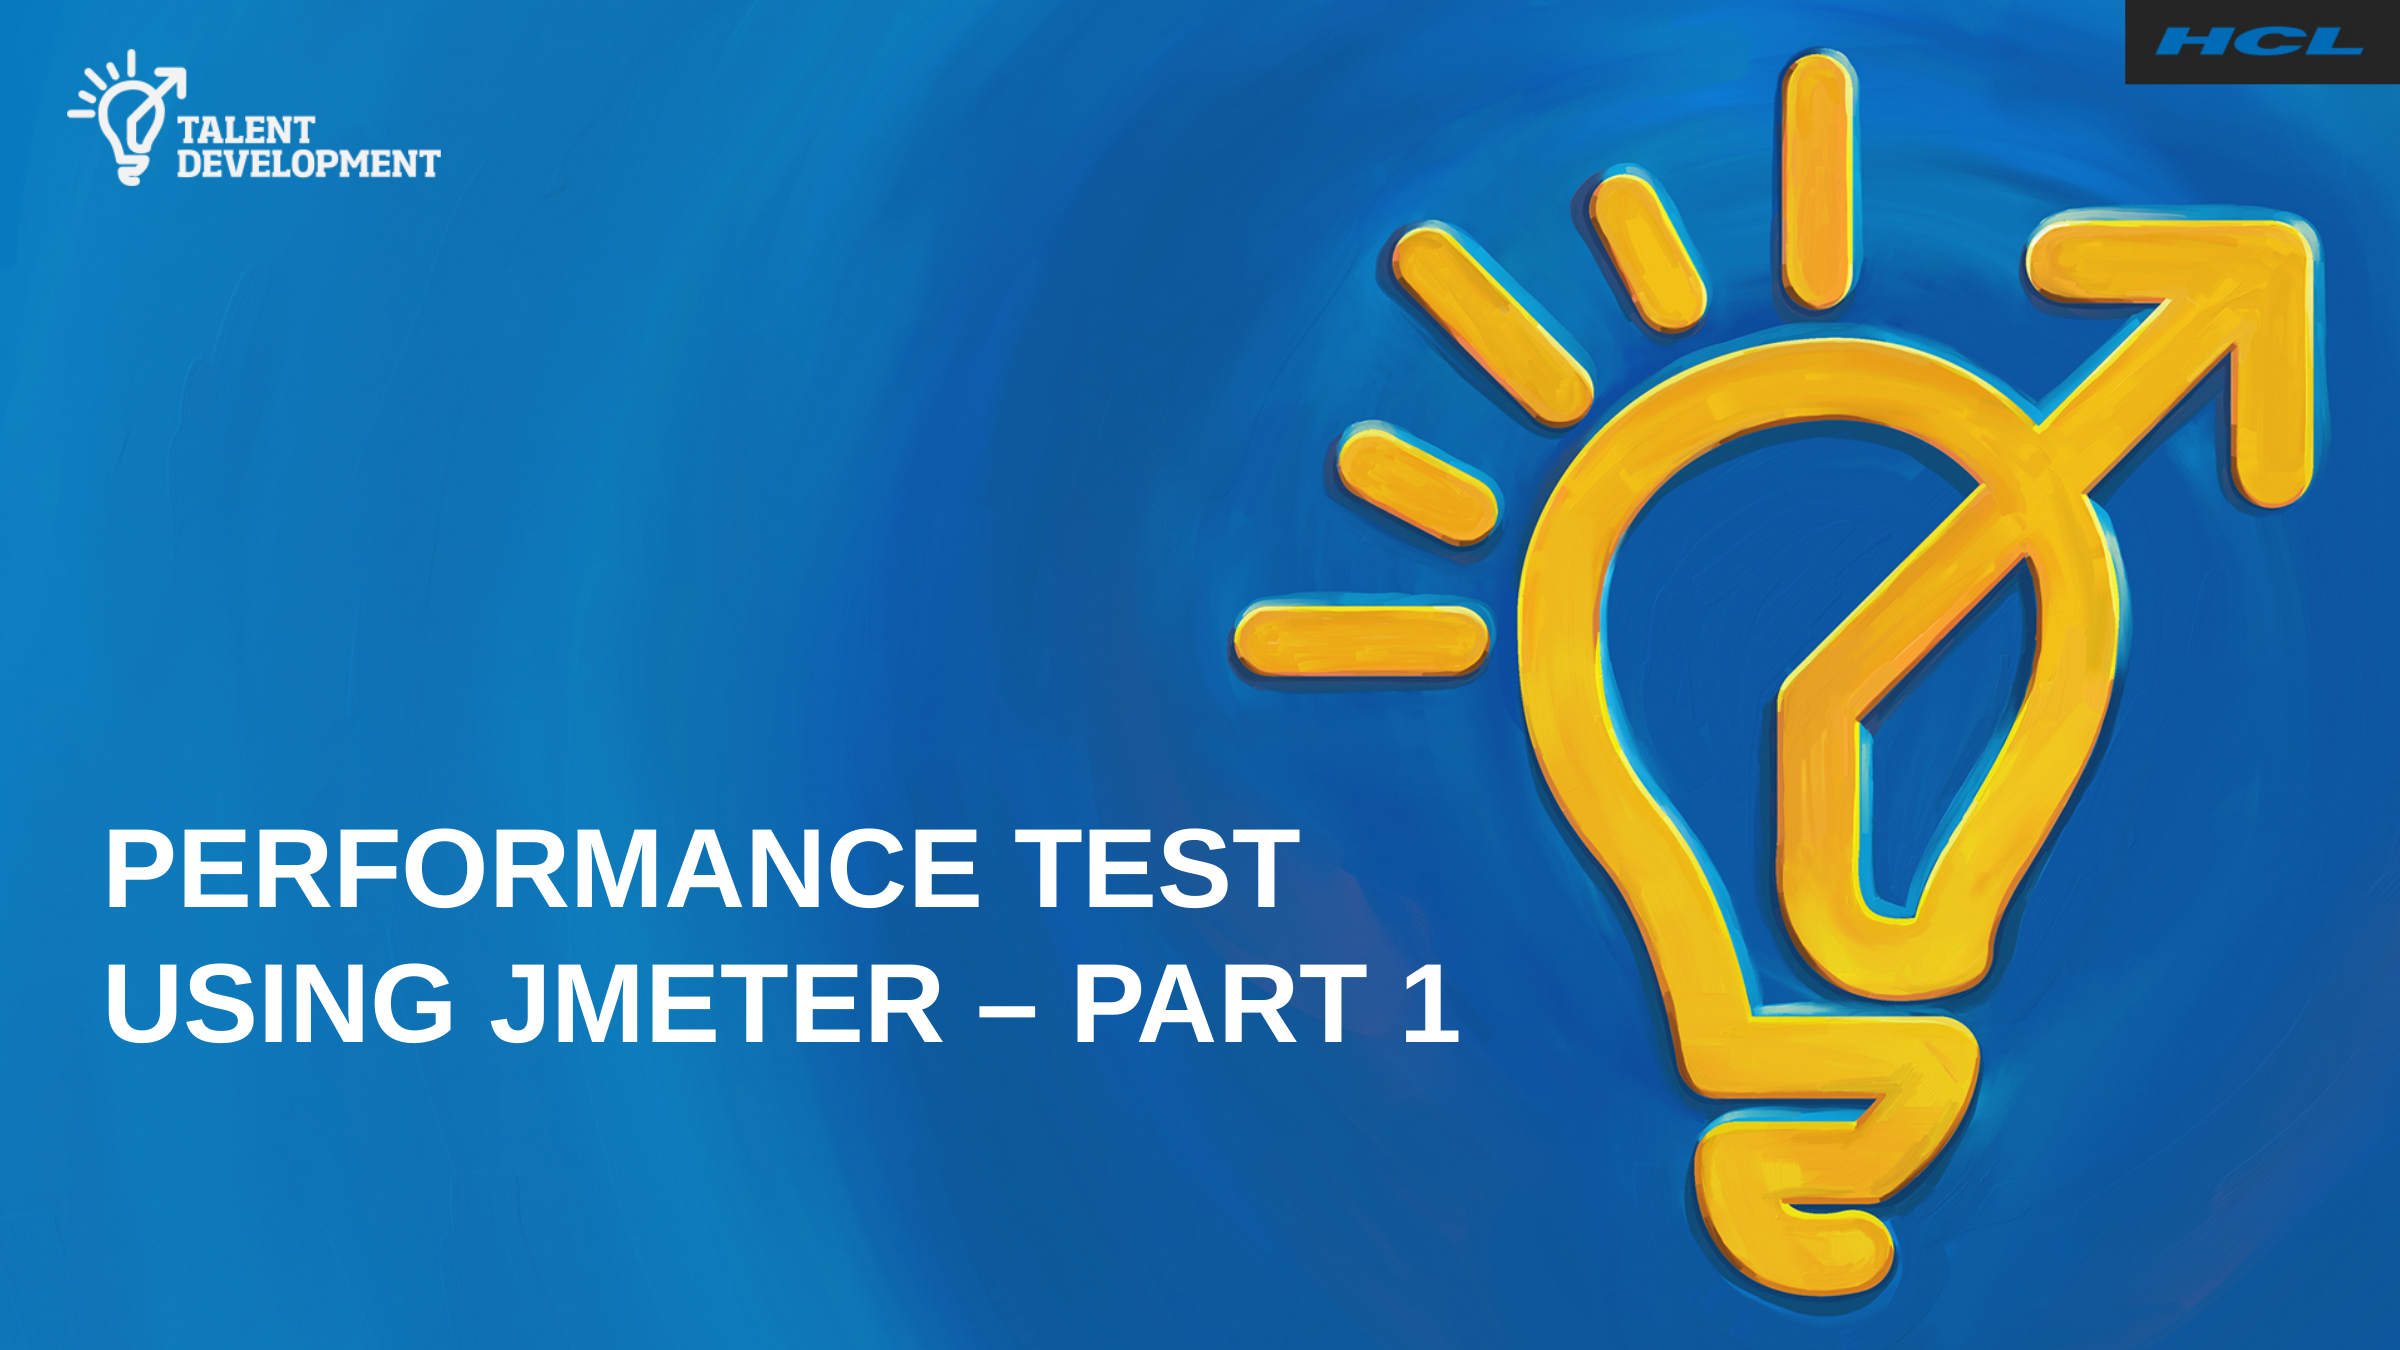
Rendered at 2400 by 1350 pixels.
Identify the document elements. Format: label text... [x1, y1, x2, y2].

list Performance Test Using Jmeter – Part 1 [87, 787, 1613, 950]
picture [0, 0, 2400, 1350]
